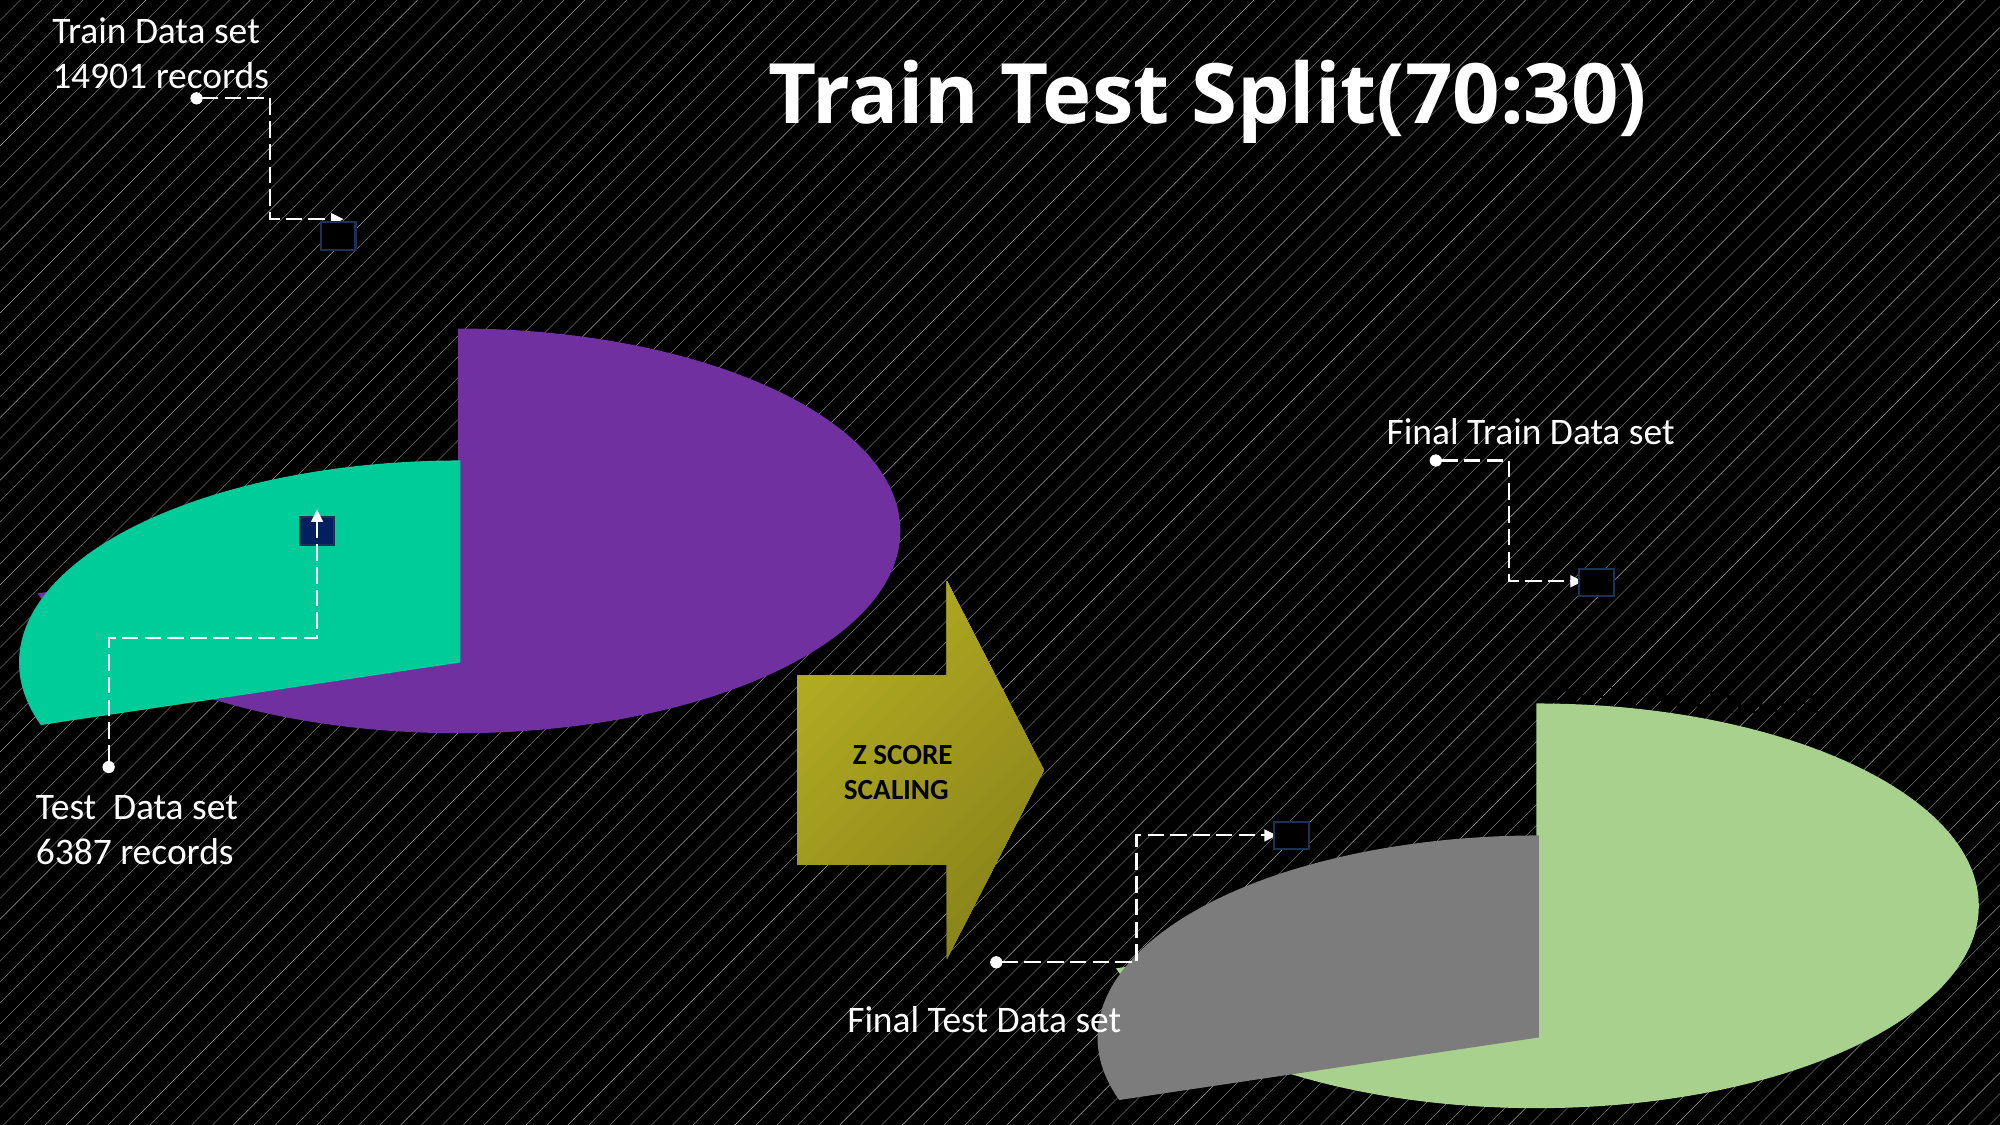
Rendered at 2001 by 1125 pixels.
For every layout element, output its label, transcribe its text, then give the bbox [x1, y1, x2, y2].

text_box [19, 557, 84, 726]
text_box [1098, 835, 1539, 1101]
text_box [1435, 460, 1583, 582]
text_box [196, 98, 344, 220]
text_box Final Test Data set [832, 987, 1184, 1048]
text_box [342, 328, 901, 734]
text_box [1115, 967, 1124, 973]
text_box [37, 592, 46, 599]
text_box Train Test Split(70:30) [653, 21, 1870, 141]
text_box [320, 221, 357, 251]
text_box [1273, 821, 1310, 850]
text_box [996, 835, 1277, 963]
text_box Z SCORE SCALING [796, 580, 1046, 960]
text_box Final Test Data set [1530, 669, 1881, 729]
text_box Train Data set 14901 records [37, 0, 389, 104]
text_box [299, 516, 316, 534]
text_box [318, 516, 335, 534]
text_box [1293, 703, 1979, 1109]
text_box Test Data set 6387 records [21, 775, 372, 880]
text_box [119, 460, 461, 681]
text_box [1578, 568, 1615, 597]
text_box Final Train Data set [1371, 399, 1723, 460]
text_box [84, 534, 342, 743]
